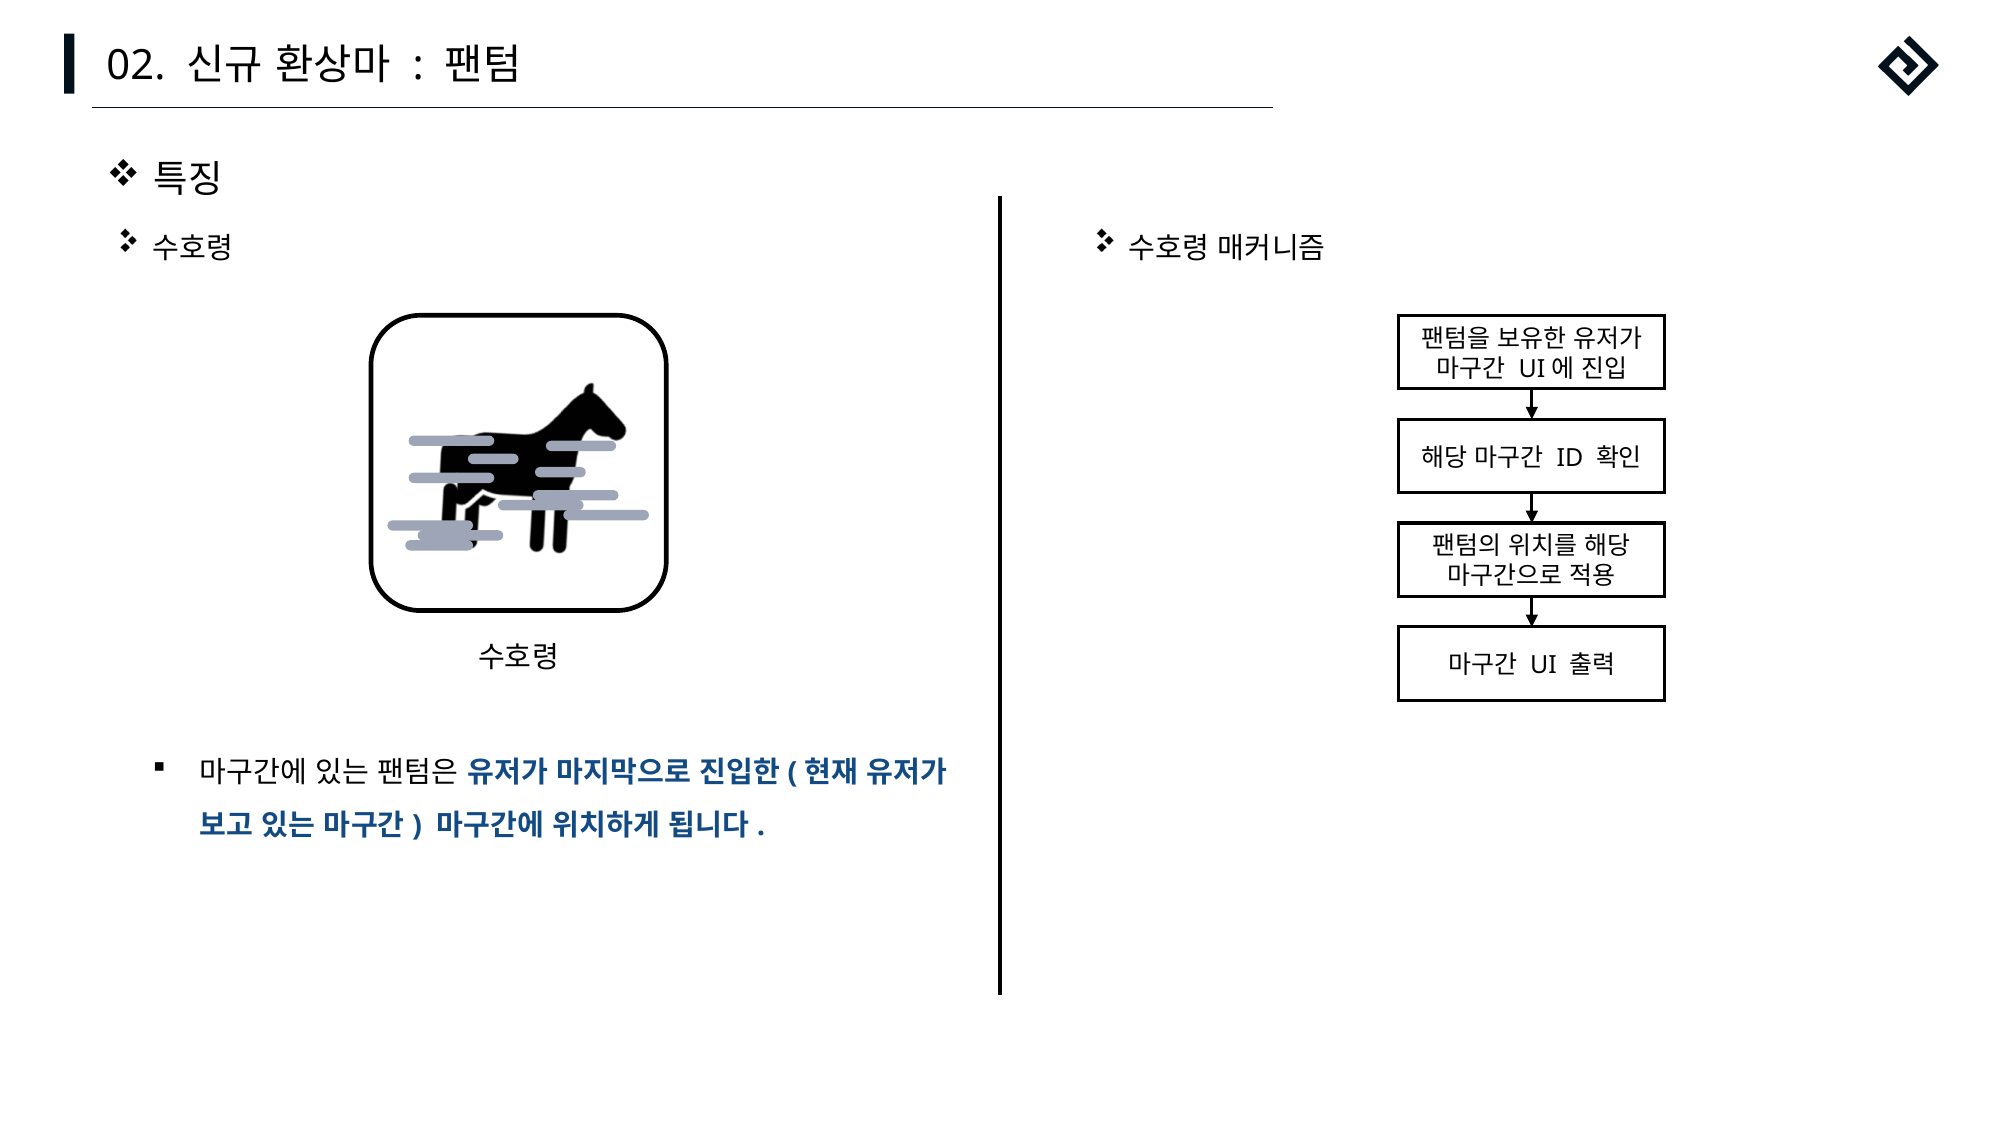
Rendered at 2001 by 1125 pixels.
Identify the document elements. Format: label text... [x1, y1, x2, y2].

text_box [63, 32, 76, 95]
text_box [397, 313, 446, 319]
text_box [369, 324, 389, 463]
text_box 수호령 매커니즘 [1114, 204, 1774, 272]
text_box 02. 신규 환상마 : 팬텀 [91, 30, 796, 95]
text_box 수호령 [370, 613, 667, 681]
text_box 마구간 UI 출력 [1397, 625, 1666, 702]
text_box [619, 595, 656, 613]
text_box 특징 [91, 125, 1389, 208]
picture [344, 270, 726, 613]
text_box [369, 527, 536, 613]
picture [1088, 224, 1115, 255]
text_box 팬텀을 보유한 유저가 마구간 UI에 진입 [1397, 314, 1666, 390]
picture [111, 224, 139, 255]
text_box [556, 313, 640, 319]
text_box 팬텀의 위치를 해당 마구간으로 적용 [1397, 521, 1666, 598]
picture [1877, 35, 1940, 97]
text_box 해당 마구간 ID 확인 [1397, 418, 1666, 494]
text_box [385, 519, 389, 532]
text_box 수호령 마구간에 있는 팬텀은 유저가 마지막으로 진입한(현재 유저가 보고 있는 마구간) 마구간에 위치하게 됩니다. [137, 204, 998, 849]
